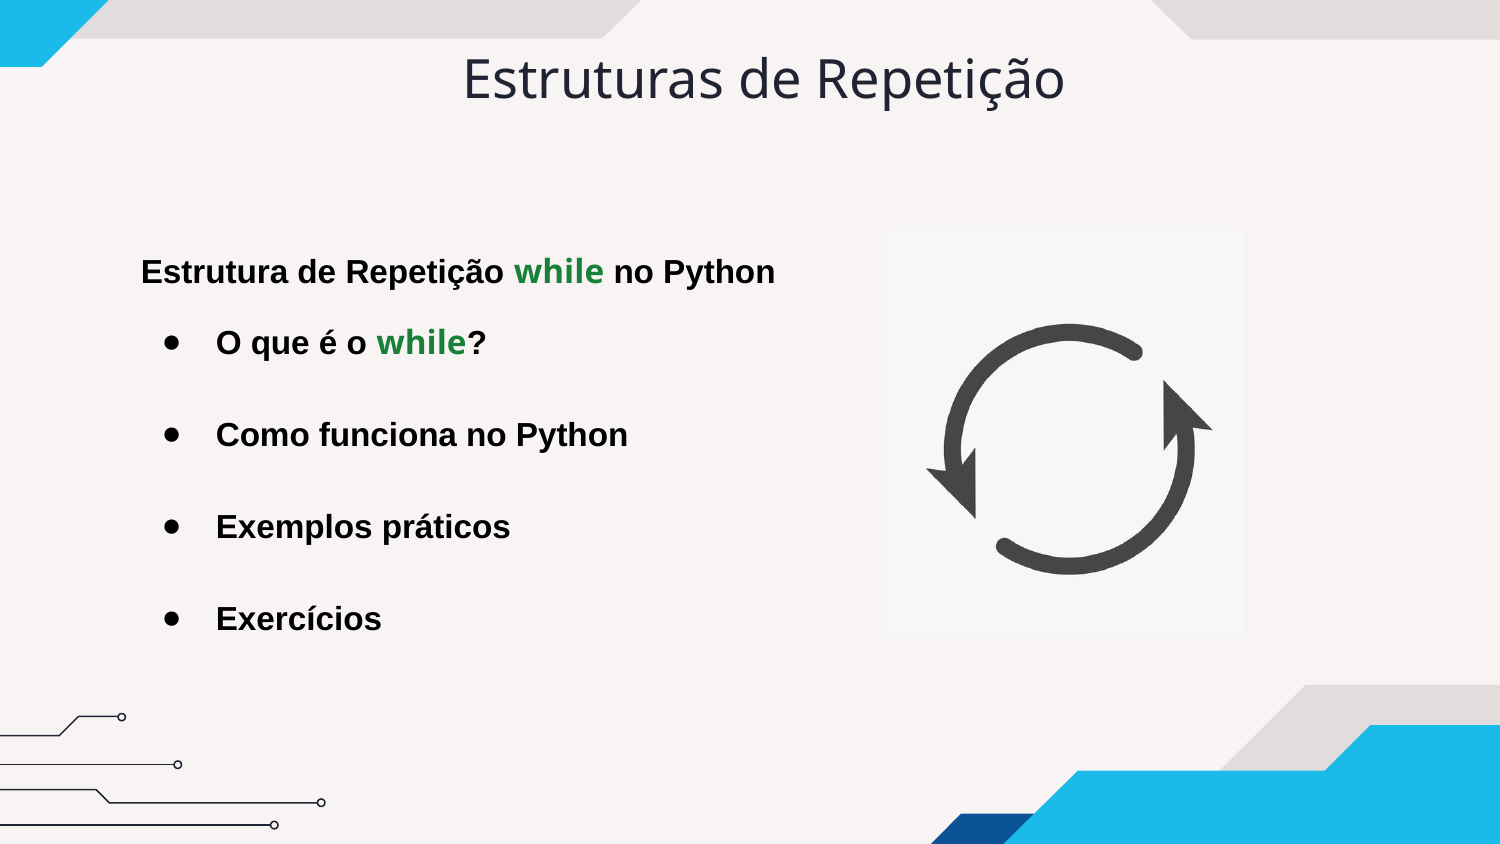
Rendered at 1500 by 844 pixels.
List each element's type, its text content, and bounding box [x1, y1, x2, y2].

picture [887, 229, 1244, 639]
text_box Estruturas de Repetição [29, 28, 1500, 124]
subtitle Estrutura de Repetição while no Python O que é o while? Como funciona no Python Exemplos práticos Exercícios [125, 229, 831, 575]
